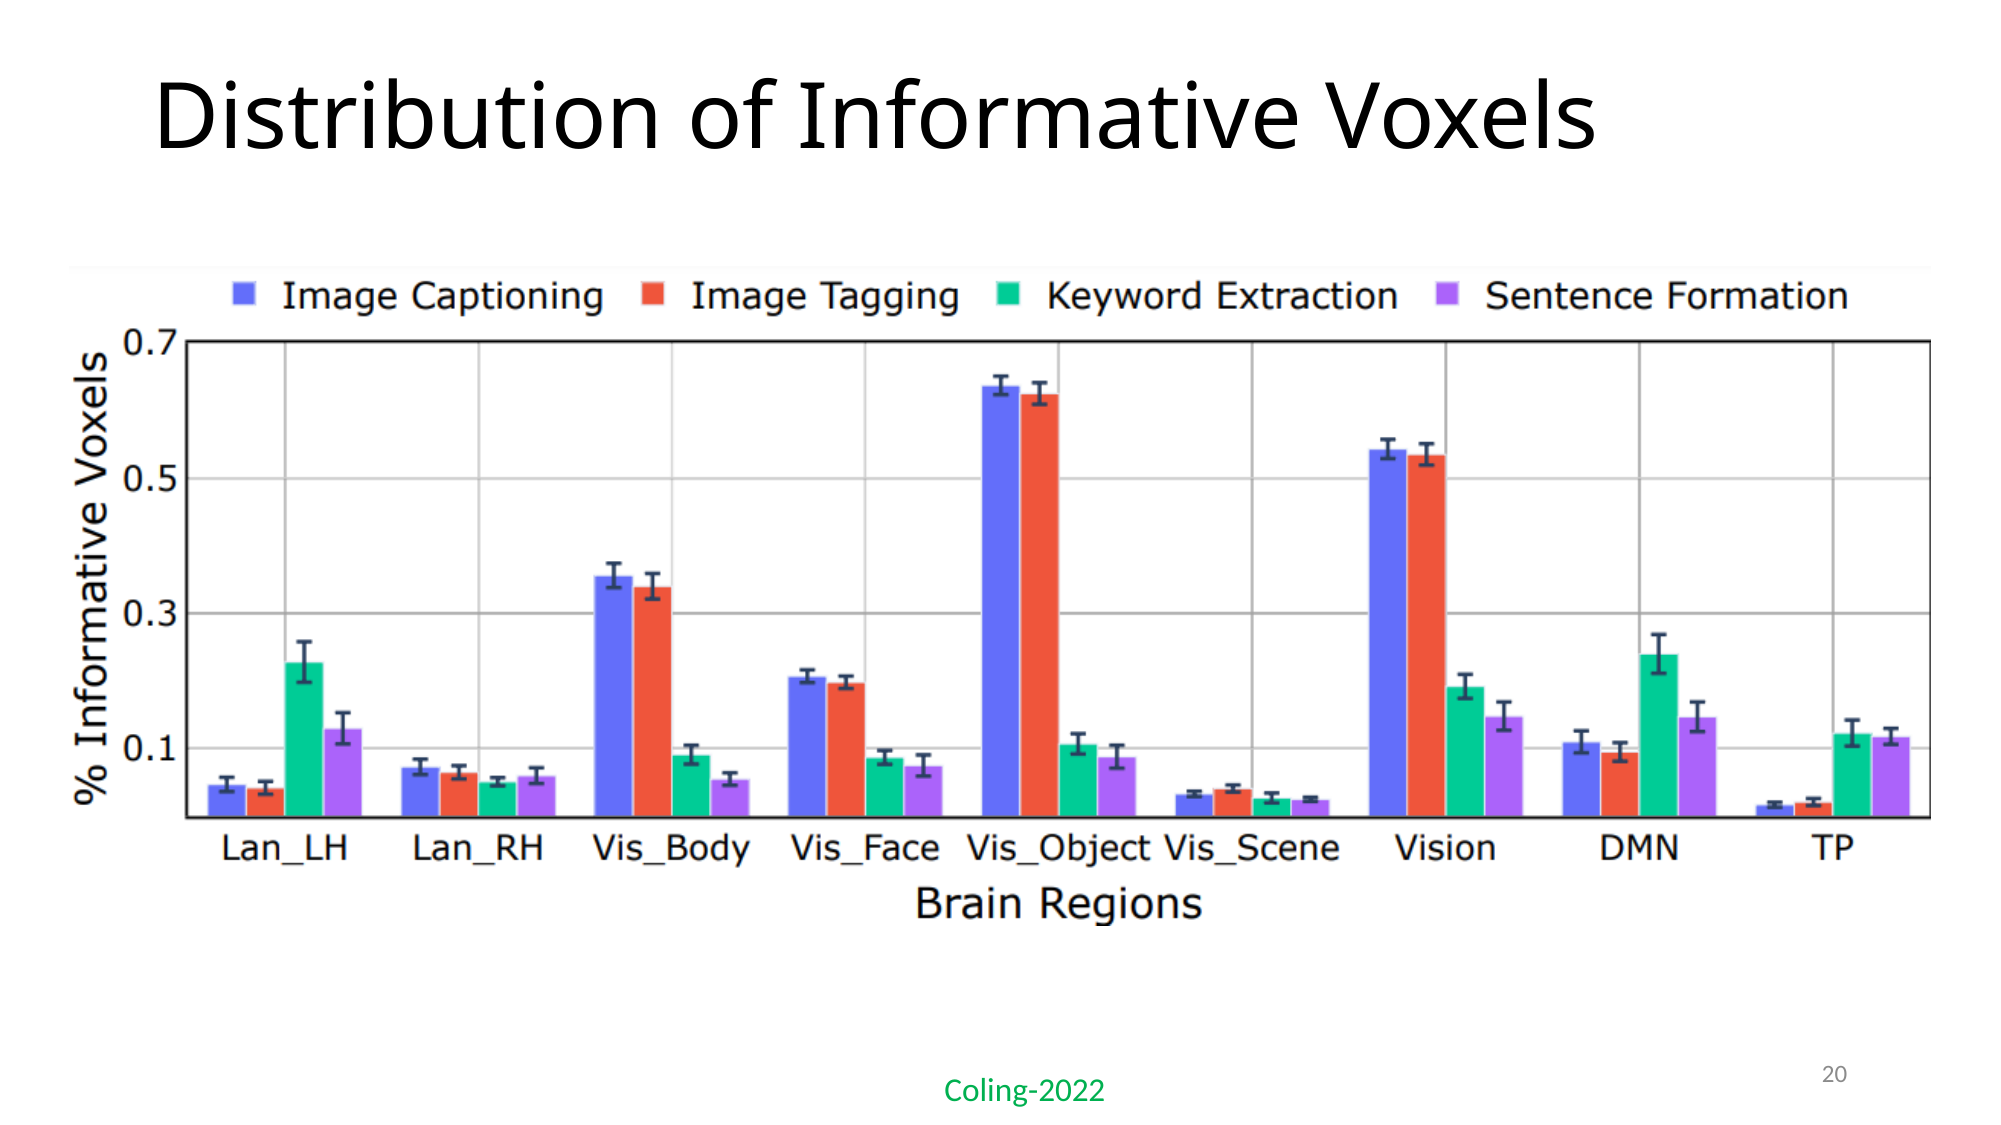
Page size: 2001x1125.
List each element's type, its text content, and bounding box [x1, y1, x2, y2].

slide_number 20 [1412, 1042, 1863, 1103]
title Distribution of Informative Voxels [137, 59, 1863, 179]
footer Coling-2022 [665, 1058, 1385, 1119]
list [69, 266, 1931, 926]
